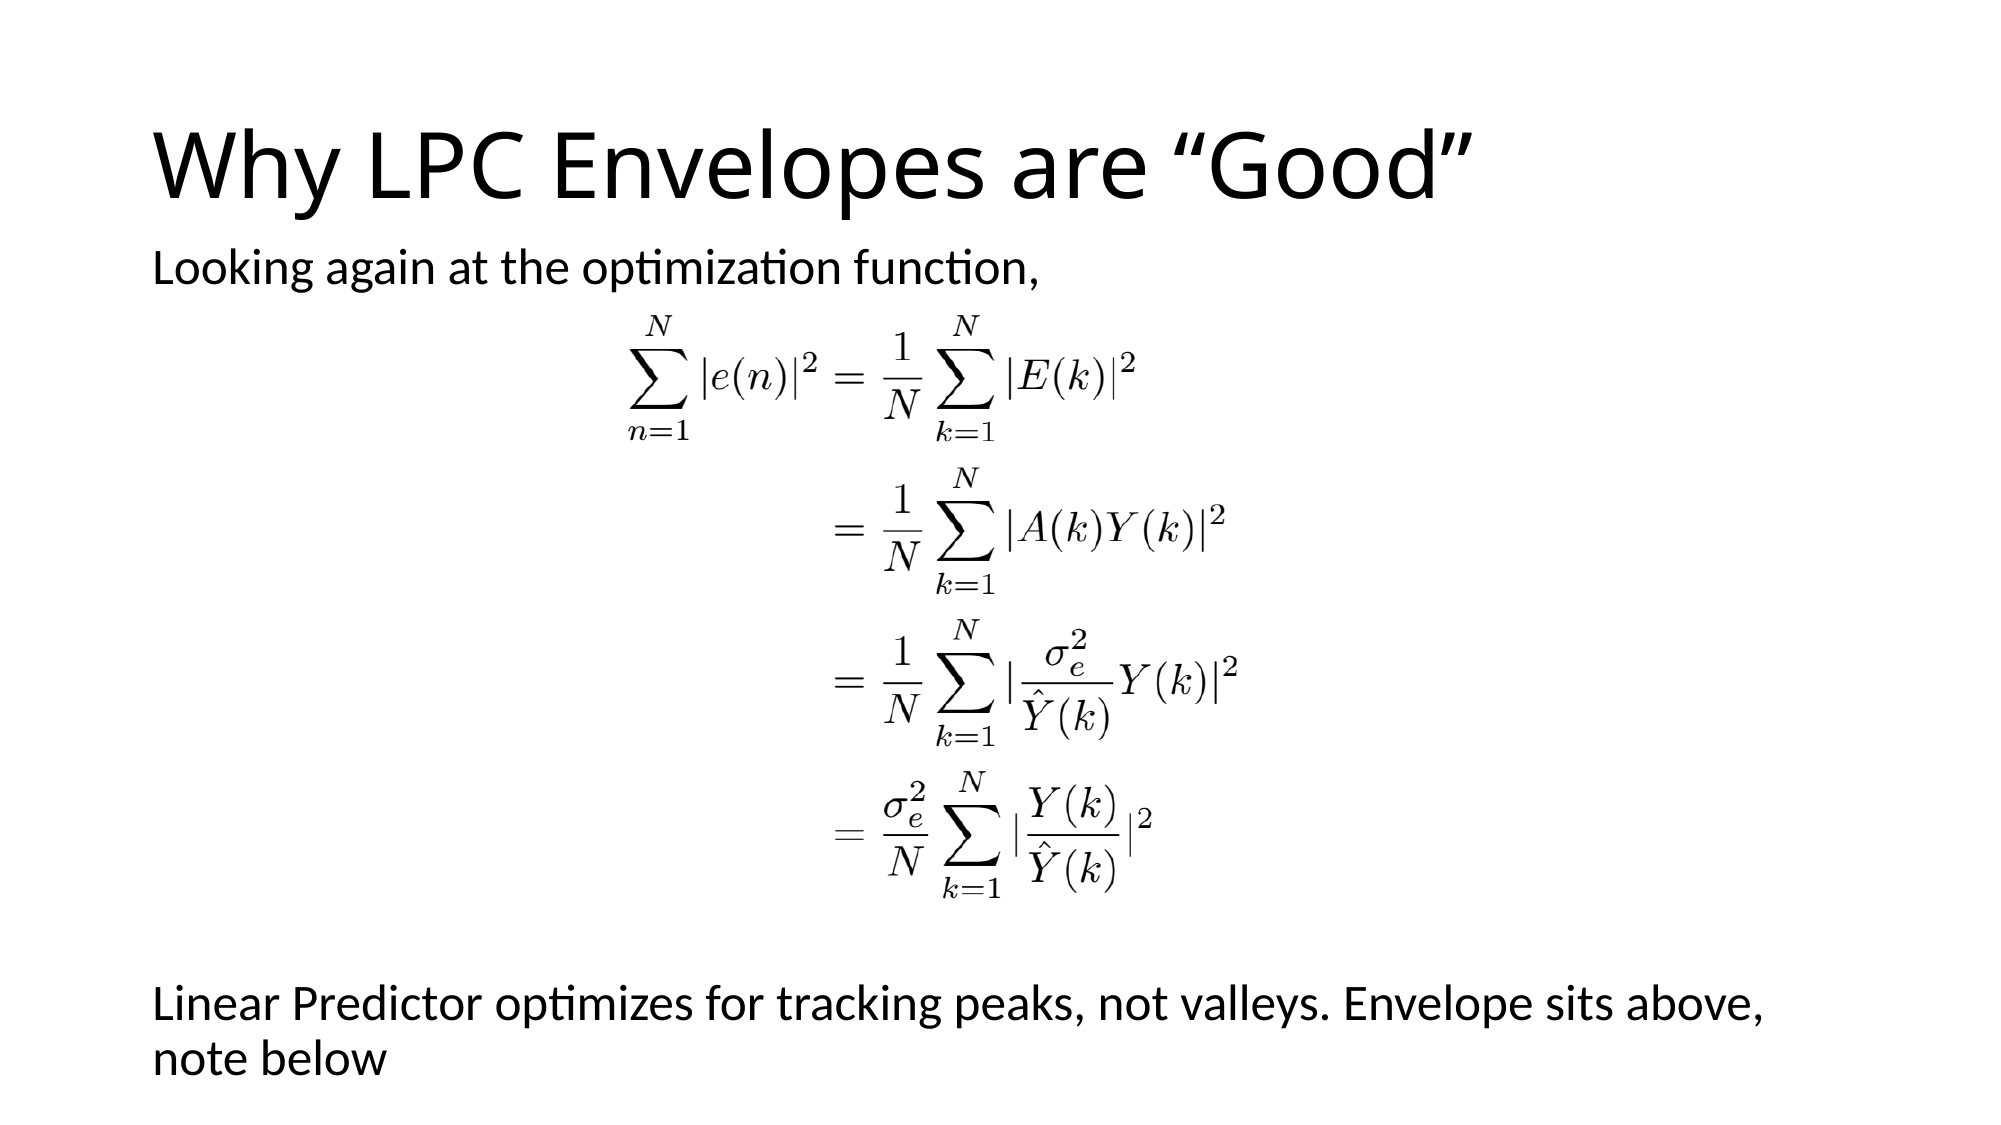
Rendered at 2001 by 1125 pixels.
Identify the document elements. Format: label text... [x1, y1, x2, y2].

text_box Looking again at the optimization function, Linear Predictor optimizes for tracking peaks, not valleys. Envelope sits above, note below [137, 232, 1863, 1101]
title Why LPC Envelopes are “Good” [137, 59, 1863, 232]
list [627, 314, 1373, 964]
